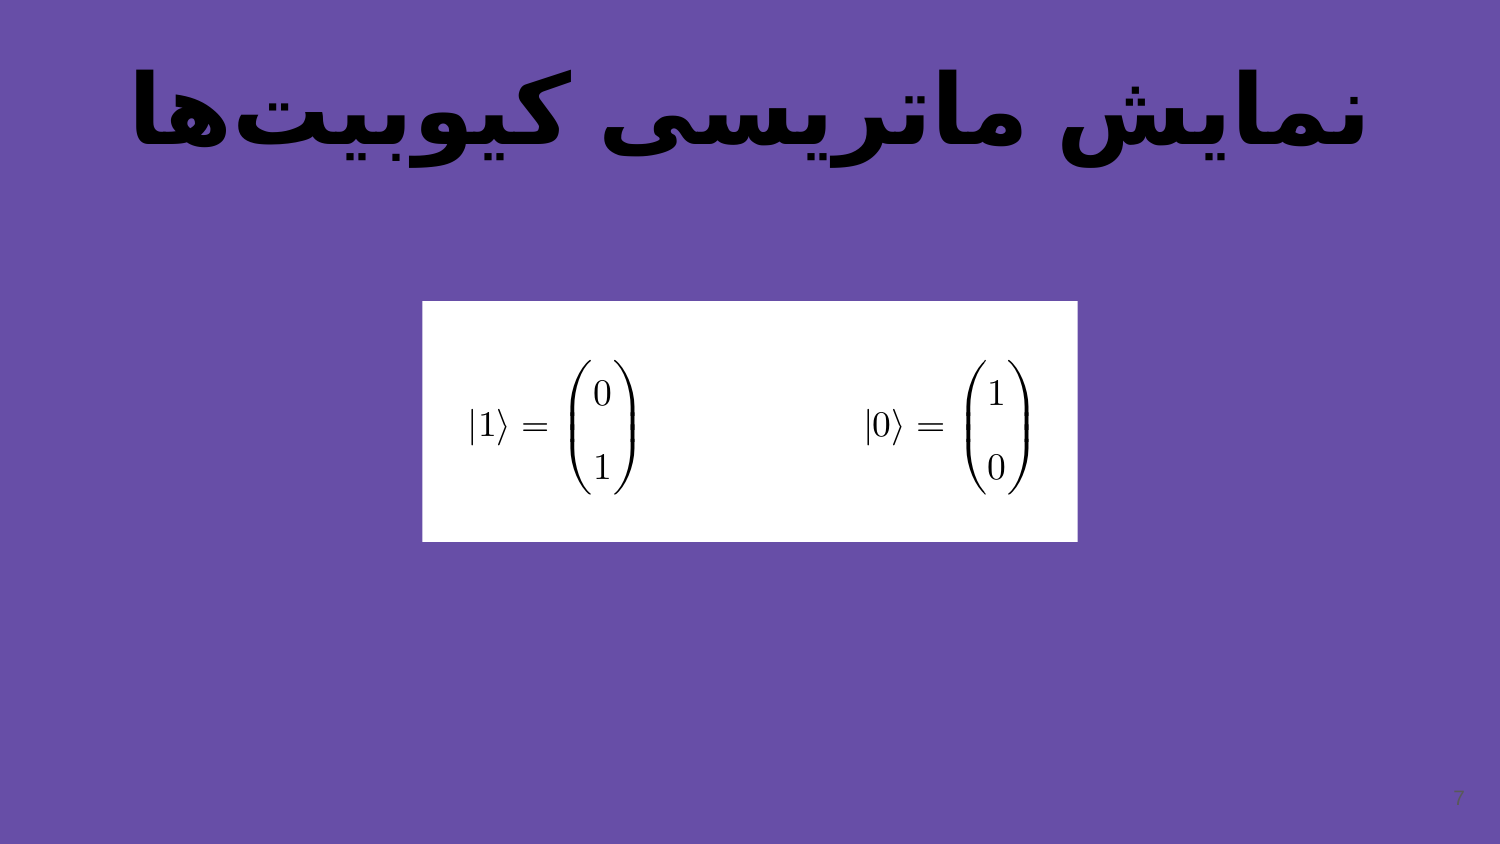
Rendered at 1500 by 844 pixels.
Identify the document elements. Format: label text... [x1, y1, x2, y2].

picture [422, 301, 1078, 543]
slide_number ‹#› [1389, 764, 1480, 830]
title نمایش ماتریسی کیوبیت‌ها [51, 36, 1449, 175]
